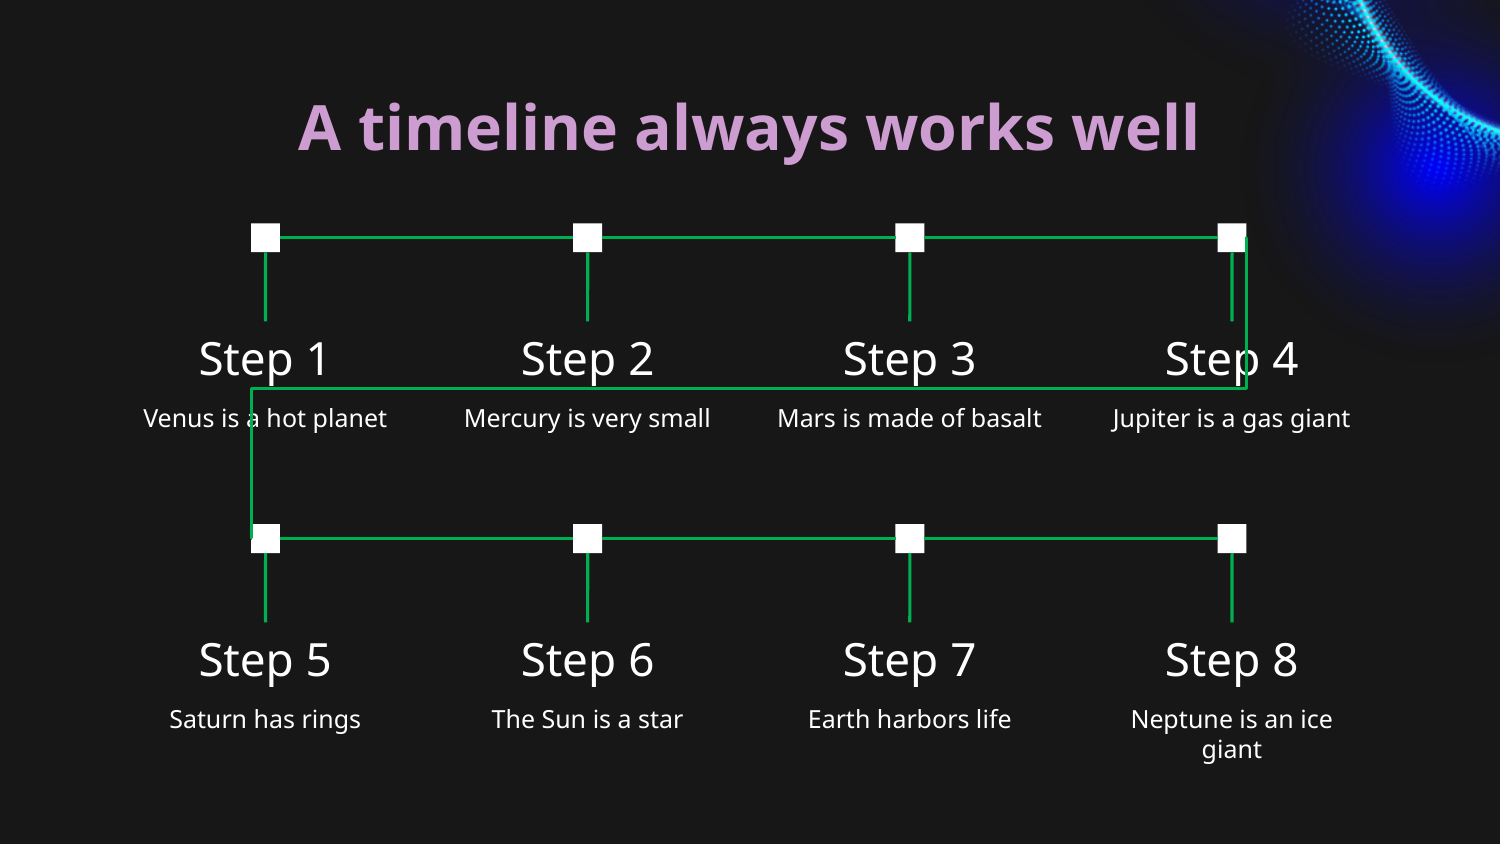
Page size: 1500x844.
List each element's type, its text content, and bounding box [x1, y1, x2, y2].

text_box [1217, 223, 1247, 237]
text_box Step 5 [116, 622, 415, 688]
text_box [250, 237, 1247, 539]
picture [1091, 0, 1500, 419]
text_box Jupiter is a gas giant [1252, 387, 1381, 440]
text_box Step 7 [761, 622, 1059, 688]
text_box [251, 223, 280, 236]
title A timeline always works well [118, 72, 1382, 167]
text_box [895, 223, 925, 236]
text_box Step 8 [1083, 622, 1381, 688]
text_box Neptune is an ice giant [1083, 688, 1381, 741]
text_box [895, 547, 925, 554]
text_box [573, 223, 603, 236]
text_box [573, 547, 603, 554]
text_box Saturn has rings [116, 688, 415, 741]
text_box [1217, 546, 1247, 554]
text_box [251, 546, 280, 554]
text_box The Sun is a star [439, 688, 737, 741]
text_box Venus is a hot planet [116, 387, 245, 440]
text_box Step 6 [439, 622, 737, 688]
text_box Step 1 [116, 321, 245, 387]
text_box Step 4 [1252, 321, 1381, 387]
text_box Earth harbors life [761, 688, 1059, 741]
